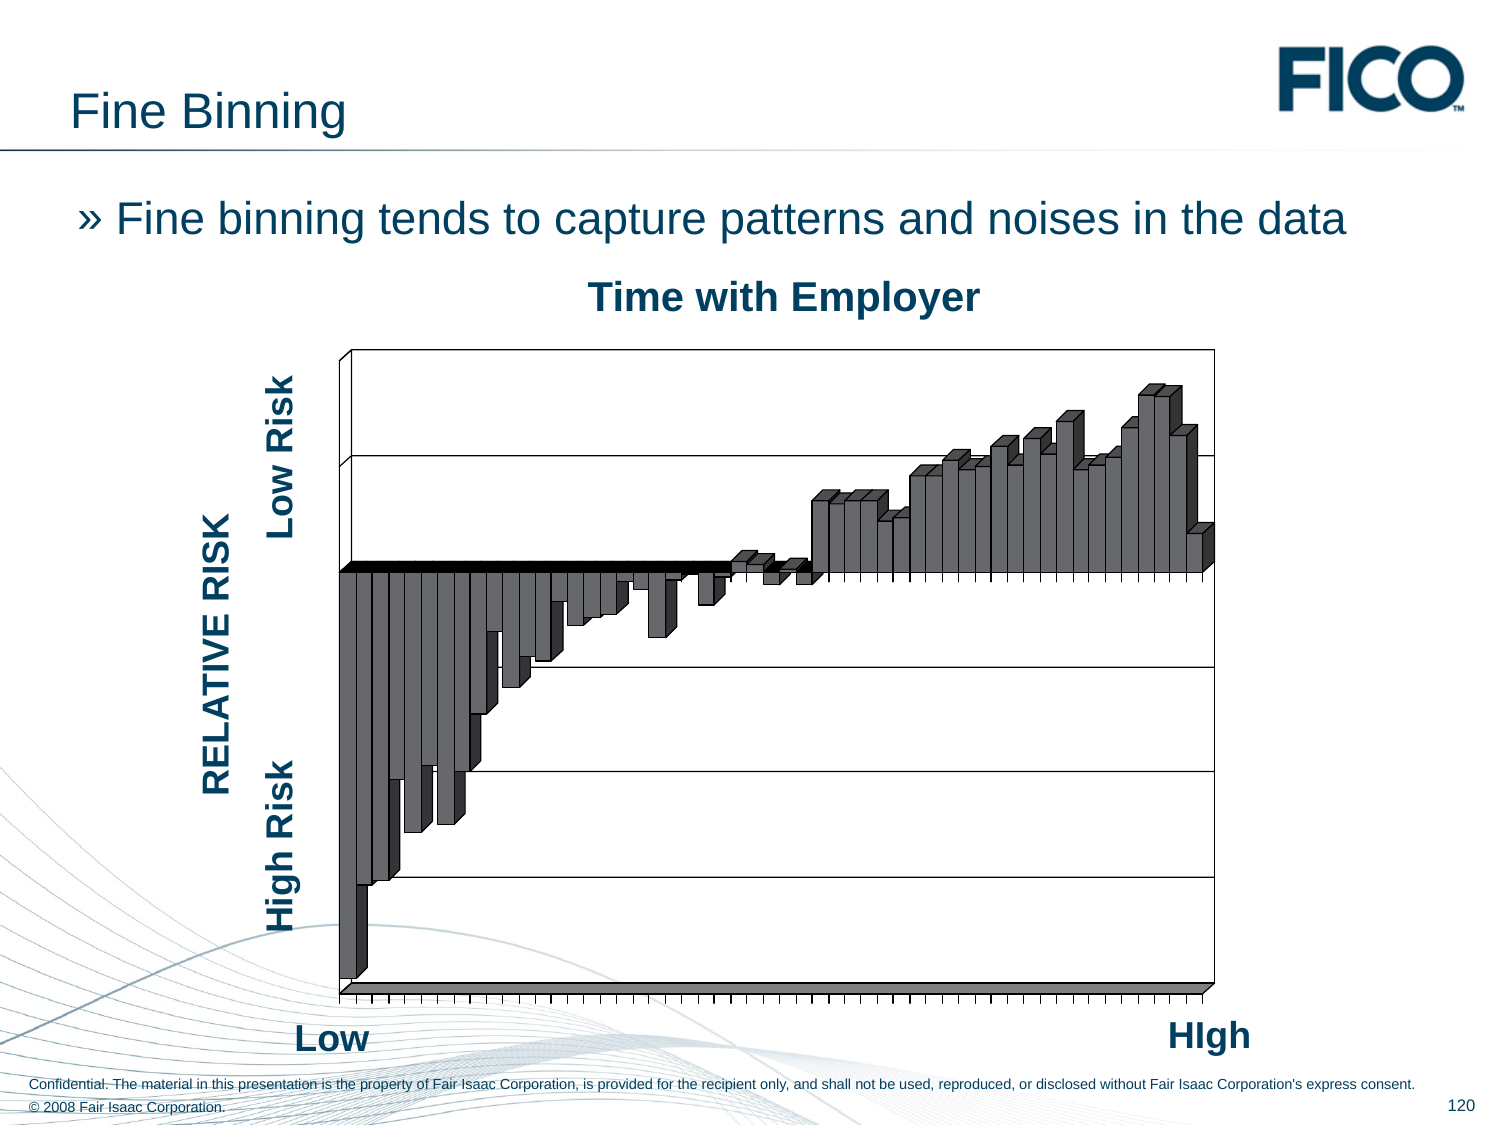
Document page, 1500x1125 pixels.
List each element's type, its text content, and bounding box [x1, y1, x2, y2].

picture [0, 0, 1500, 1125]
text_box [287, 324, 1324, 1063]
list Fine binning tends to capture patterns and noises in the data [62, 187, 1463, 253]
text_box Time with Employer [362, 262, 1206, 323]
text_box RELATIVE RISK High Risk Low Risk [183, 320, 308, 989]
title Fine Binning [62, 0, 1463, 139]
